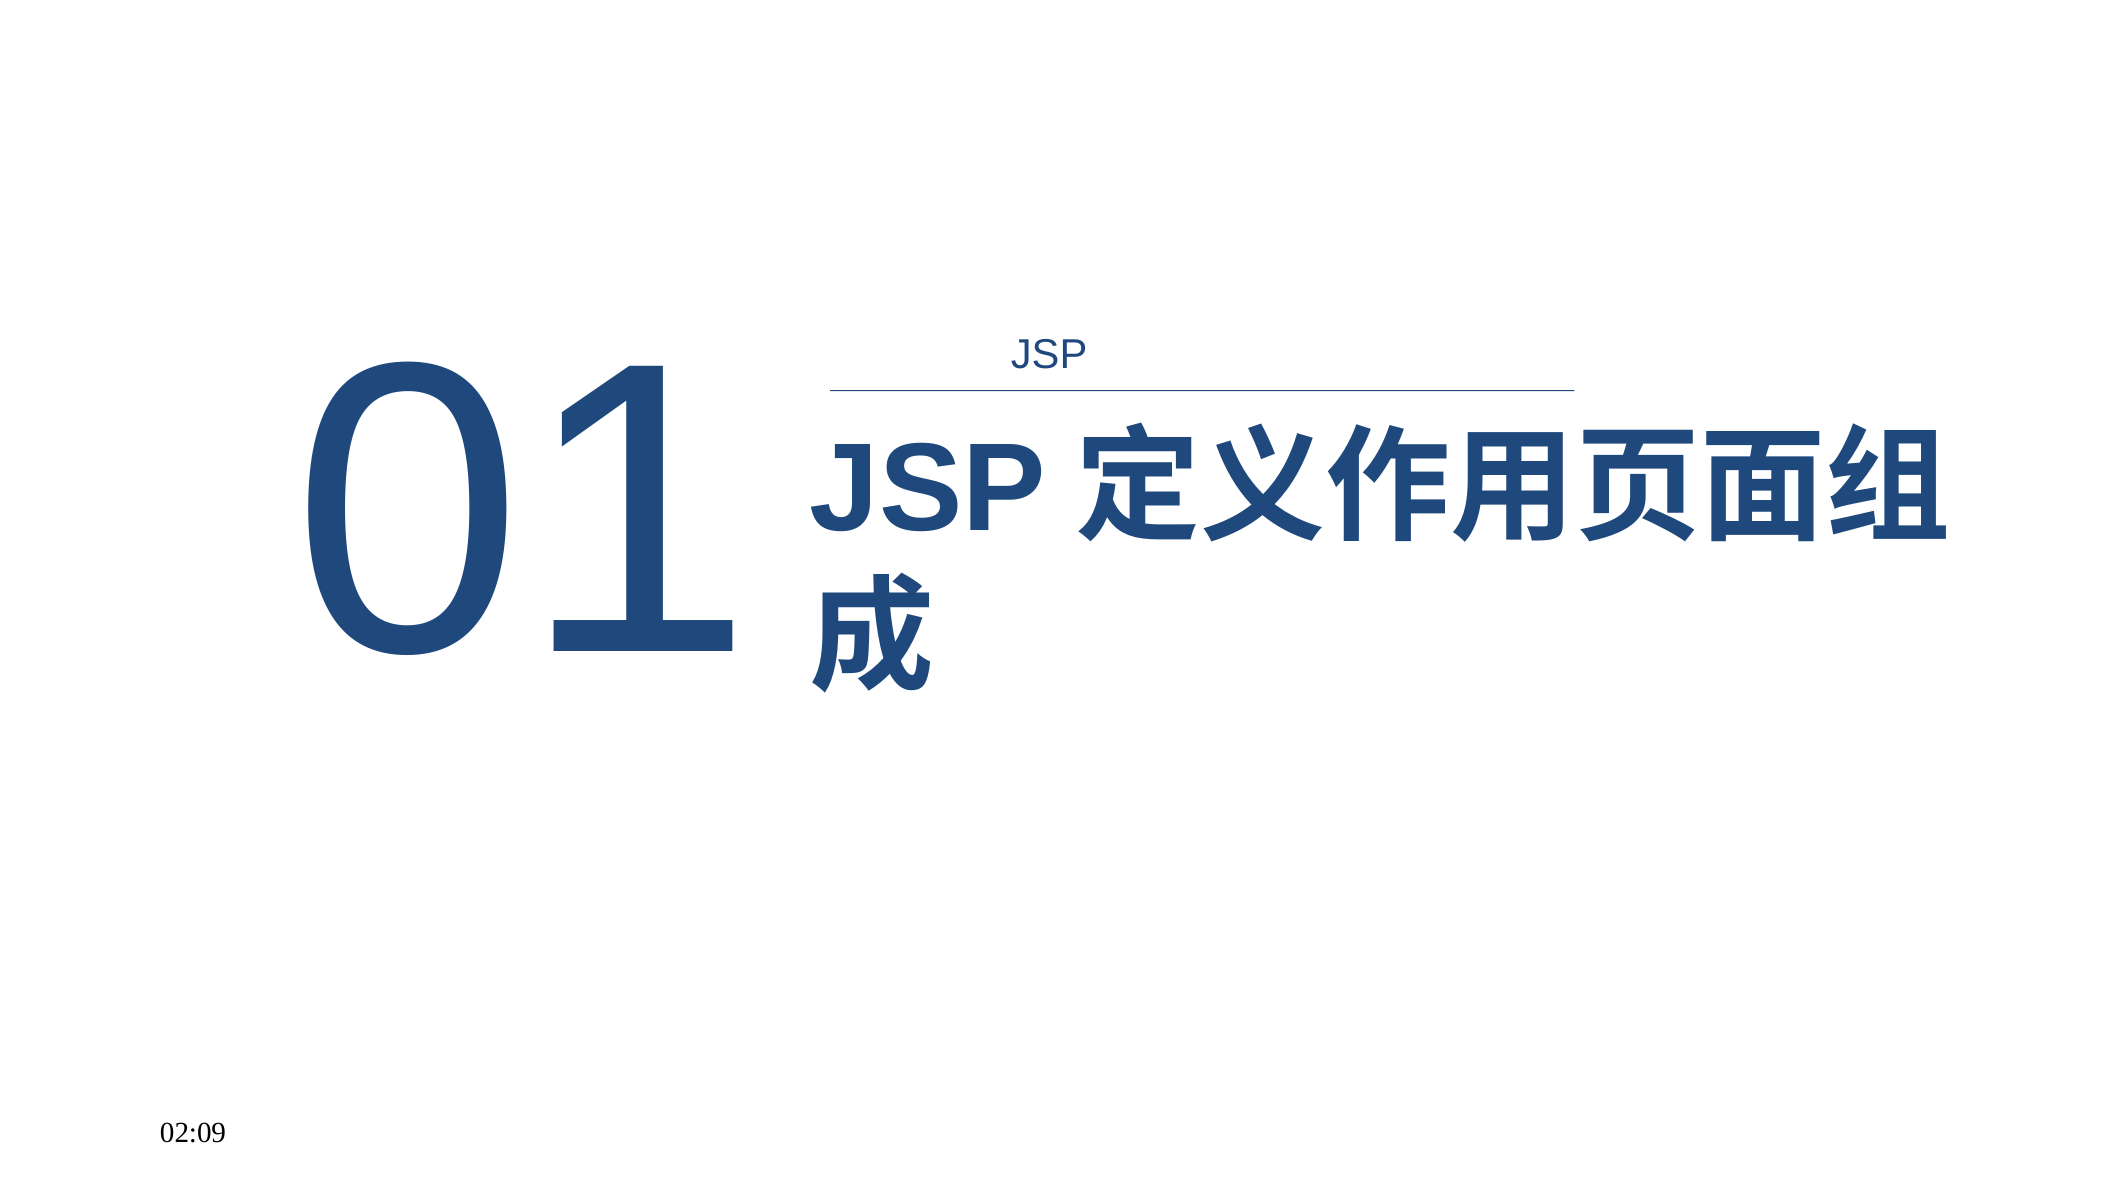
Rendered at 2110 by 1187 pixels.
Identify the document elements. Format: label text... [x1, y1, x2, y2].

text_box 01 [277, 229, 769, 742]
text_box JSP定义作用页面组成 [794, 398, 2071, 714]
text_box JSP [806, 319, 1102, 384]
slide_number [145, 1099, 620, 1163]
